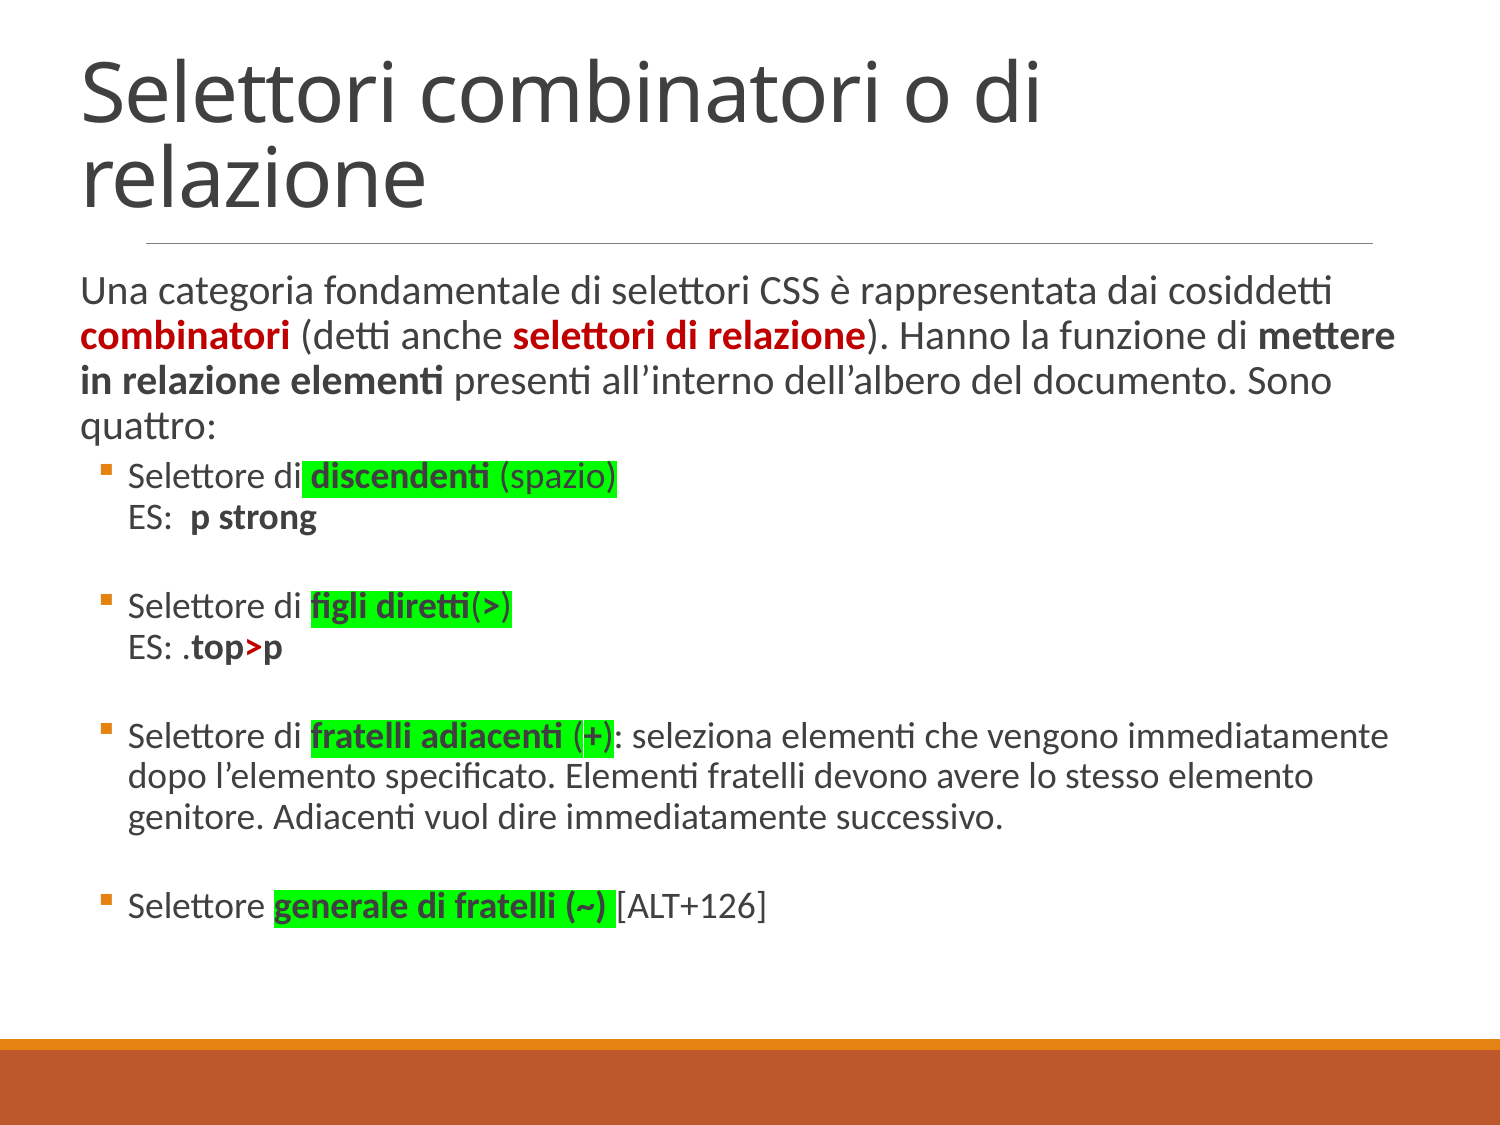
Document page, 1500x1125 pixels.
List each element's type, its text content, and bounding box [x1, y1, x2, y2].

list Una categoria fondamentale di selettori CSS è rappresentata dai cosiddetti combinatori (detti anche selettori di relazione). Hanno la funzione di mettere in relazione elementi presenti all’interno dell’albero del documento. Sono quattro: Selettore di discendenti (spazio) ES: p strong Selettore di figli diretti(>) ES: .top>p Selettore di fratelli adiacenti (+): seleziona elementi che vengono immediatamente dopo l’elemento specificato. Elementi fratelli devono avere lo stesso elemento genitore. Adiacenti vuol dire immediatamente successivo. Selettore generale di fratelli (~) [ALT+126] [64, 260, 1424, 1000]
title Selettori combinatori o di relazione [64, 47, 1424, 244]
